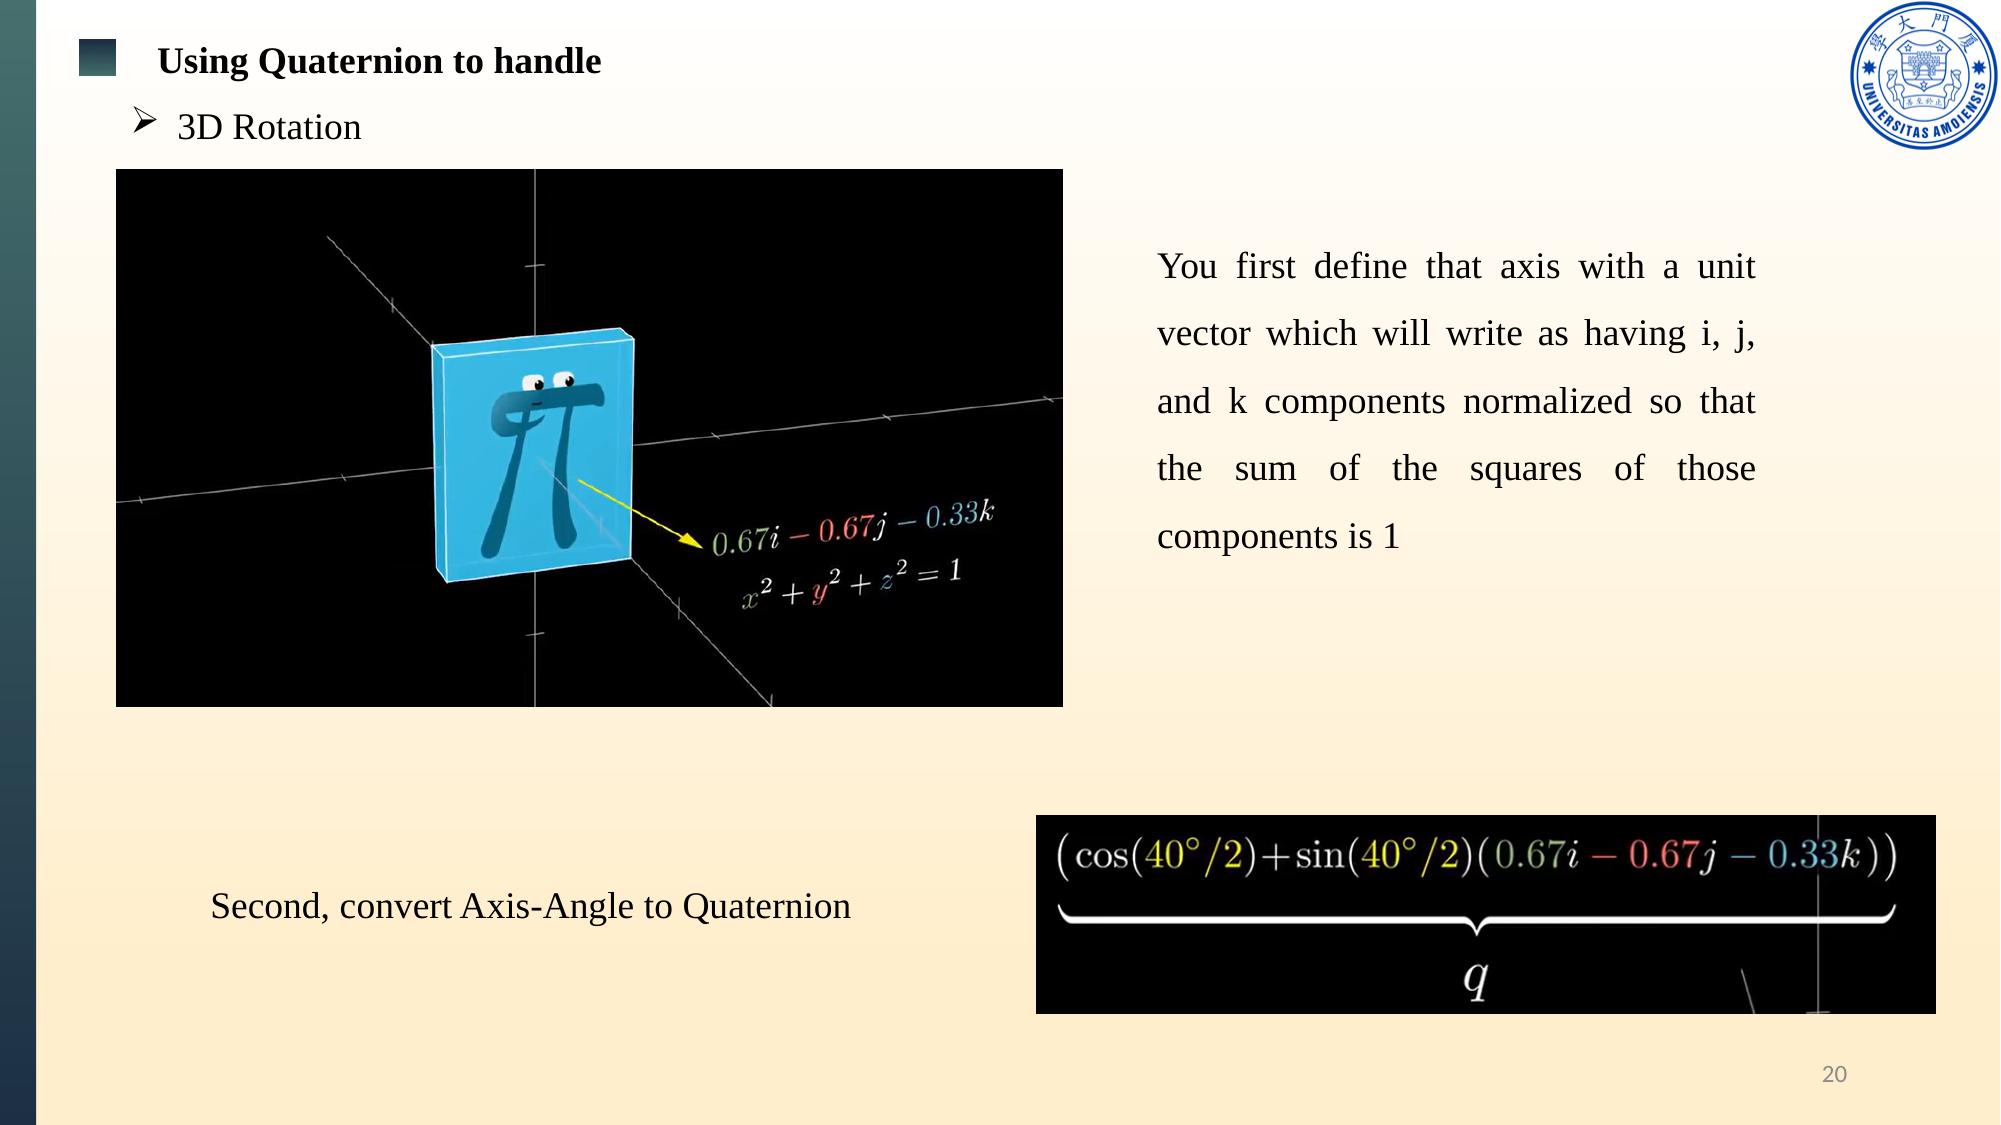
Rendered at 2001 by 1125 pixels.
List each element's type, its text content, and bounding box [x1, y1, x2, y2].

picture [1847, 0, 2000, 152]
picture [1036, 815, 1936, 1014]
text_box [0, 0, 37, 1125]
text_box Using Quaternion to handle [142, 28, 1143, 89]
text_box Second, convert Axis-Angle to Quaternion [195, 851, 927, 934]
picture [79, 39, 116, 76]
picture [116, 169, 1063, 707]
text_box You first define that axis with a unit vector which will write as having i, j, and k components normalized so that the sum of the squares of those components is 1 [1142, 210, 1772, 564]
text_box 3D Rotation [115, 94, 1218, 155]
slide_number 20 [1412, 1042, 1863, 1103]
